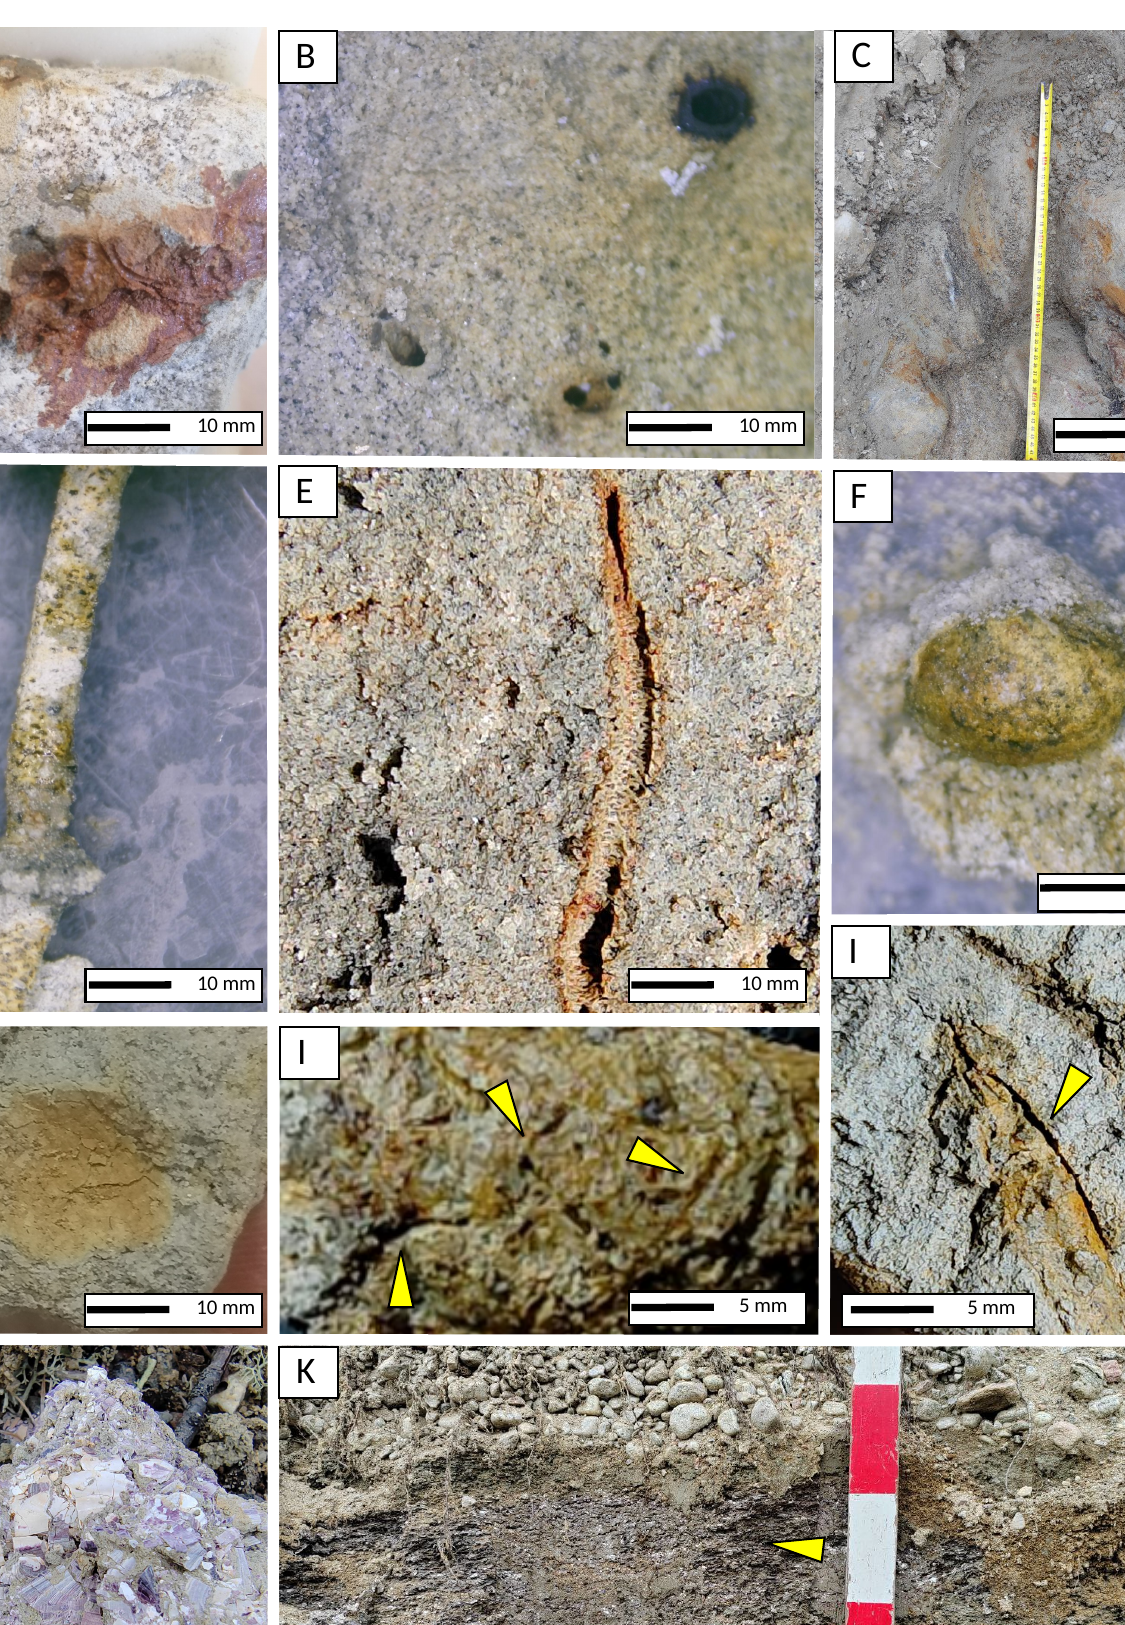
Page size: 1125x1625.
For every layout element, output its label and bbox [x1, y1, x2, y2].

text_box [0, 20, 1125, 1625]
